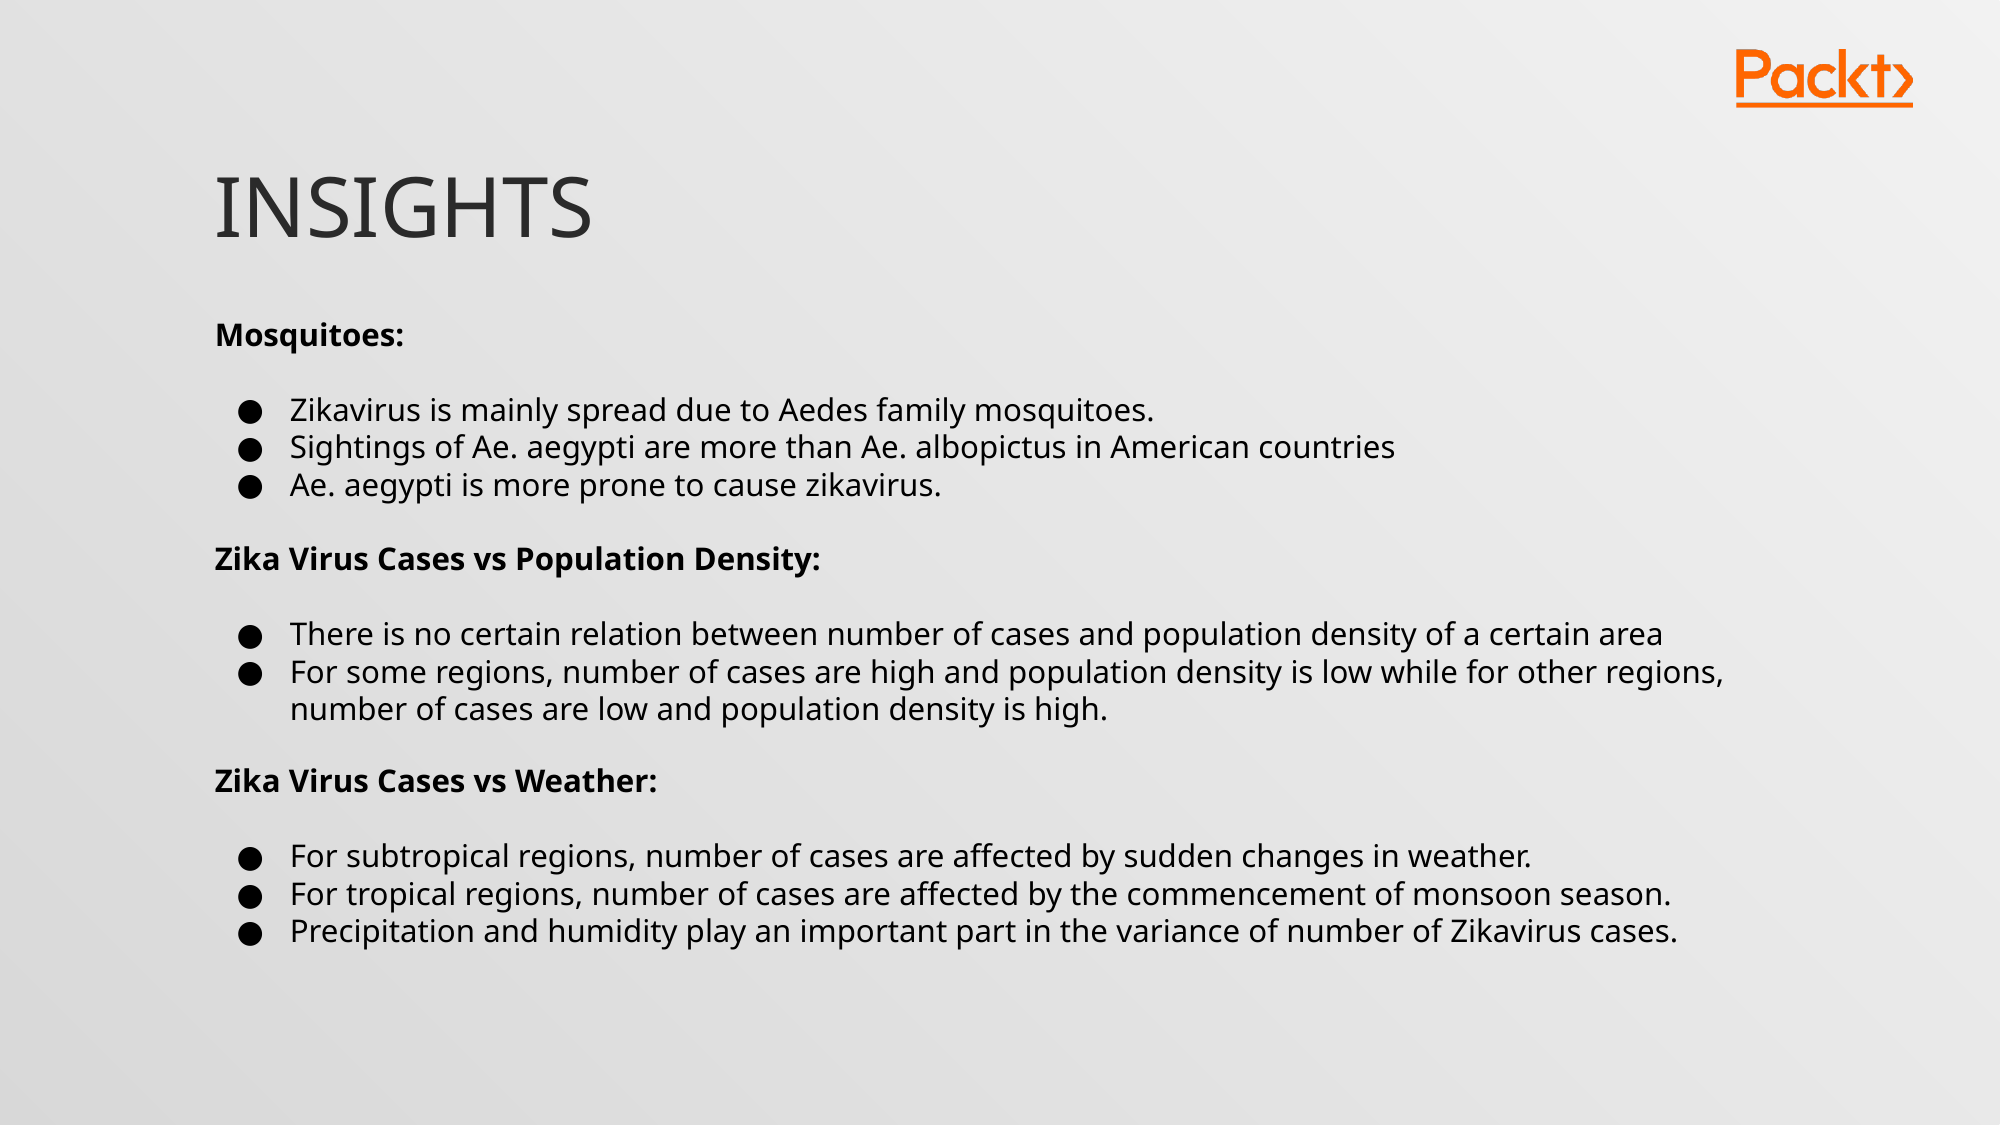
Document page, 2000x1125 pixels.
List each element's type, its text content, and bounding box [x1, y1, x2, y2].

text_box Mosquitoes: Zikavirus is mainly spread due to Aedes family mosquitoes. Sightings of Ae. aegypti are more than Ae. albopictus in American countries Ae. aegypti is more prone to cause zikavirus. Zika Virus Cases vs Population Density: There is no certain relation between number of cases and population density of a certain area For some regions, number of cases are high and population density is low while for other regions, number of cases are low and population density is high. Zika Virus Cases vs Weather: For subtropical regions, number of cases are affected by sudden changes in weather. For tropical regions, number of cases are affected by the commencement of monsoon season. Precipitation and humidity play an important part in the variance of number of Zikavirus cases. [199, 299, 1863, 964]
picture [1736, 49, 1914, 109]
title INSIGHTS [199, 45, 1800, 263]
